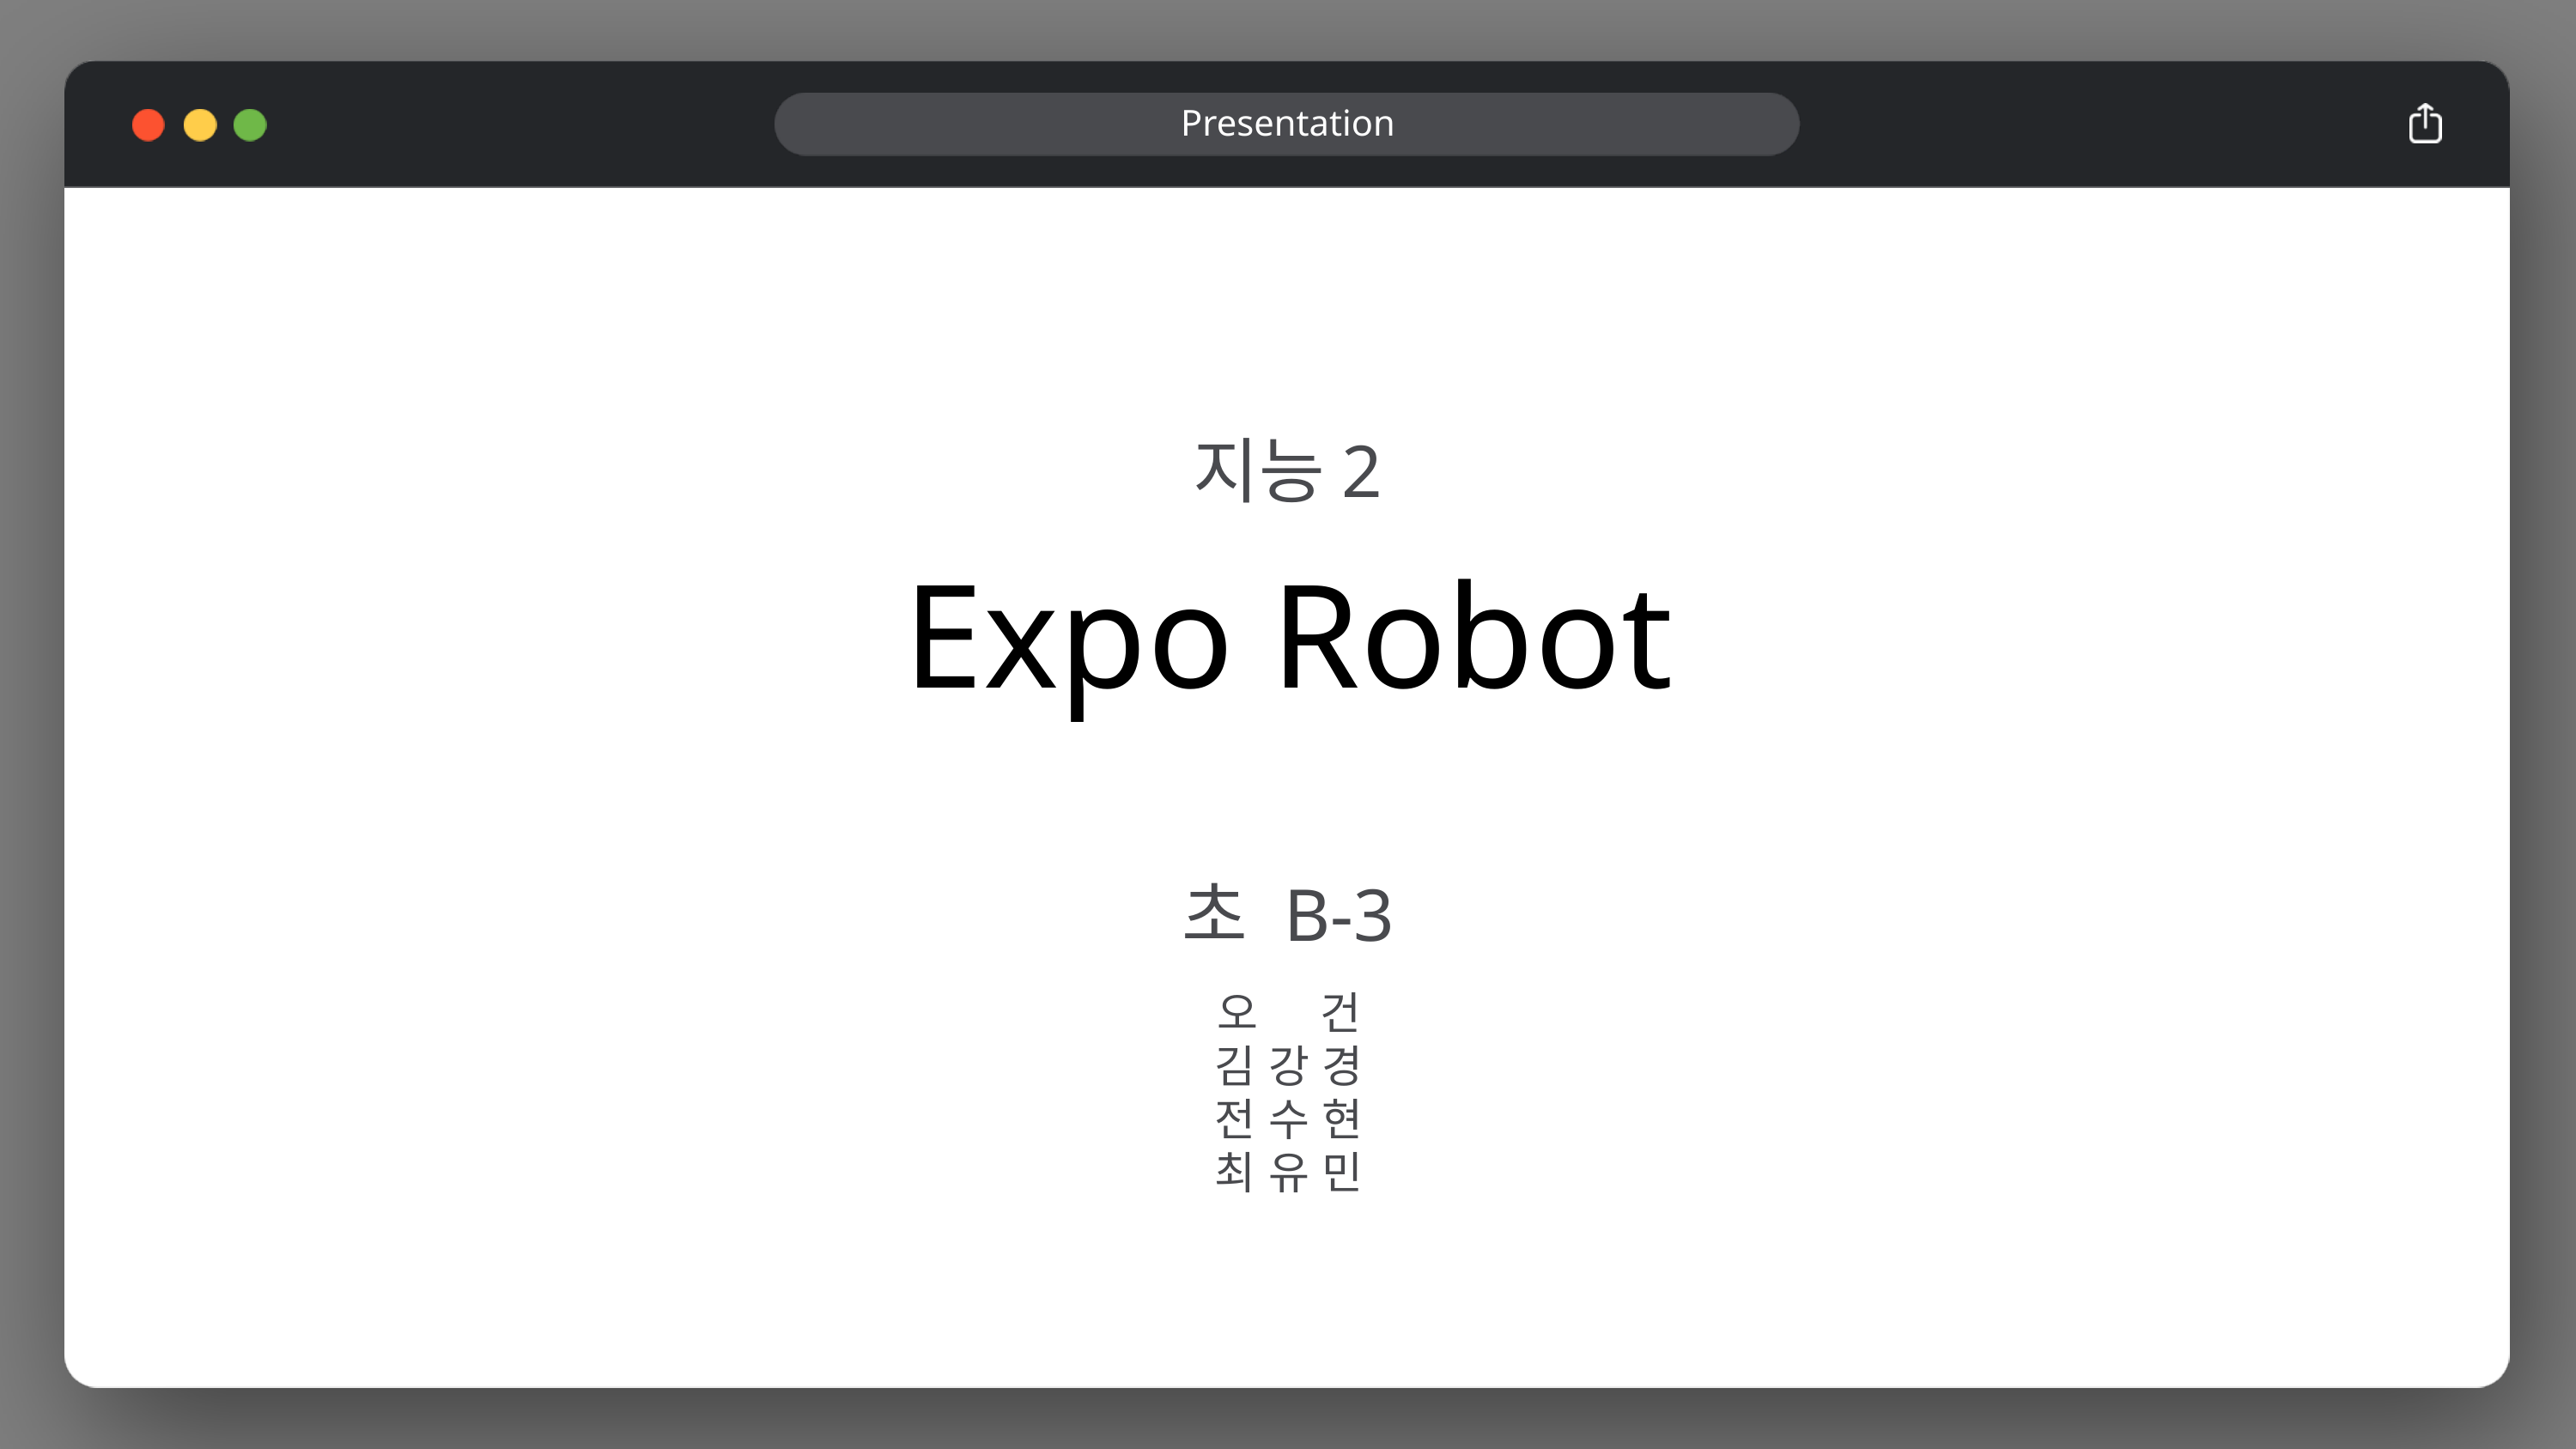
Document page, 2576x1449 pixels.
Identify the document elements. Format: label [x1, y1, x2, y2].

picture [64, 60, 2511, 1388]
